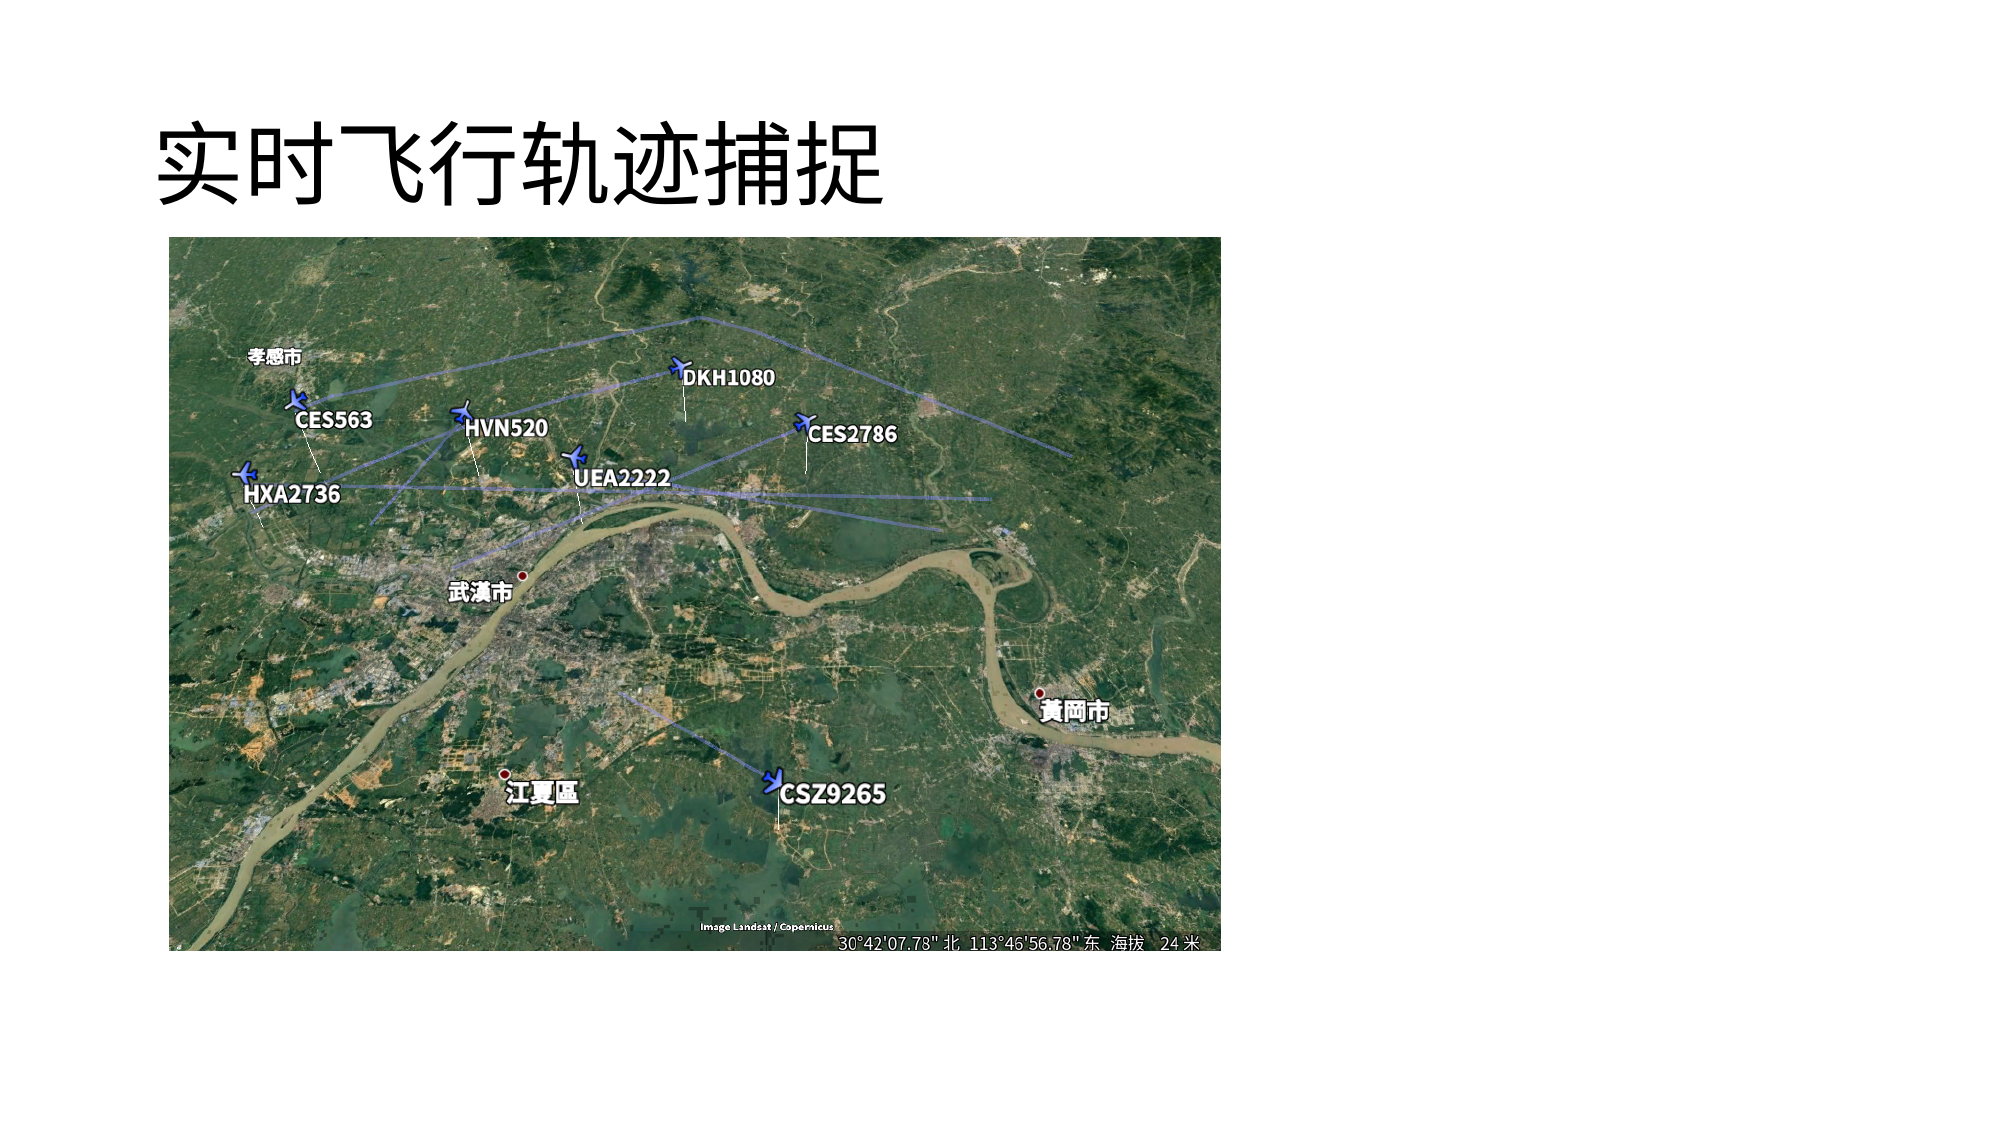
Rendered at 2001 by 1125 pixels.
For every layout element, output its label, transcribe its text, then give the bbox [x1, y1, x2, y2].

title 实时飞行轨迹捕捉 [137, 59, 1863, 278]
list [169, 237, 1221, 951]
